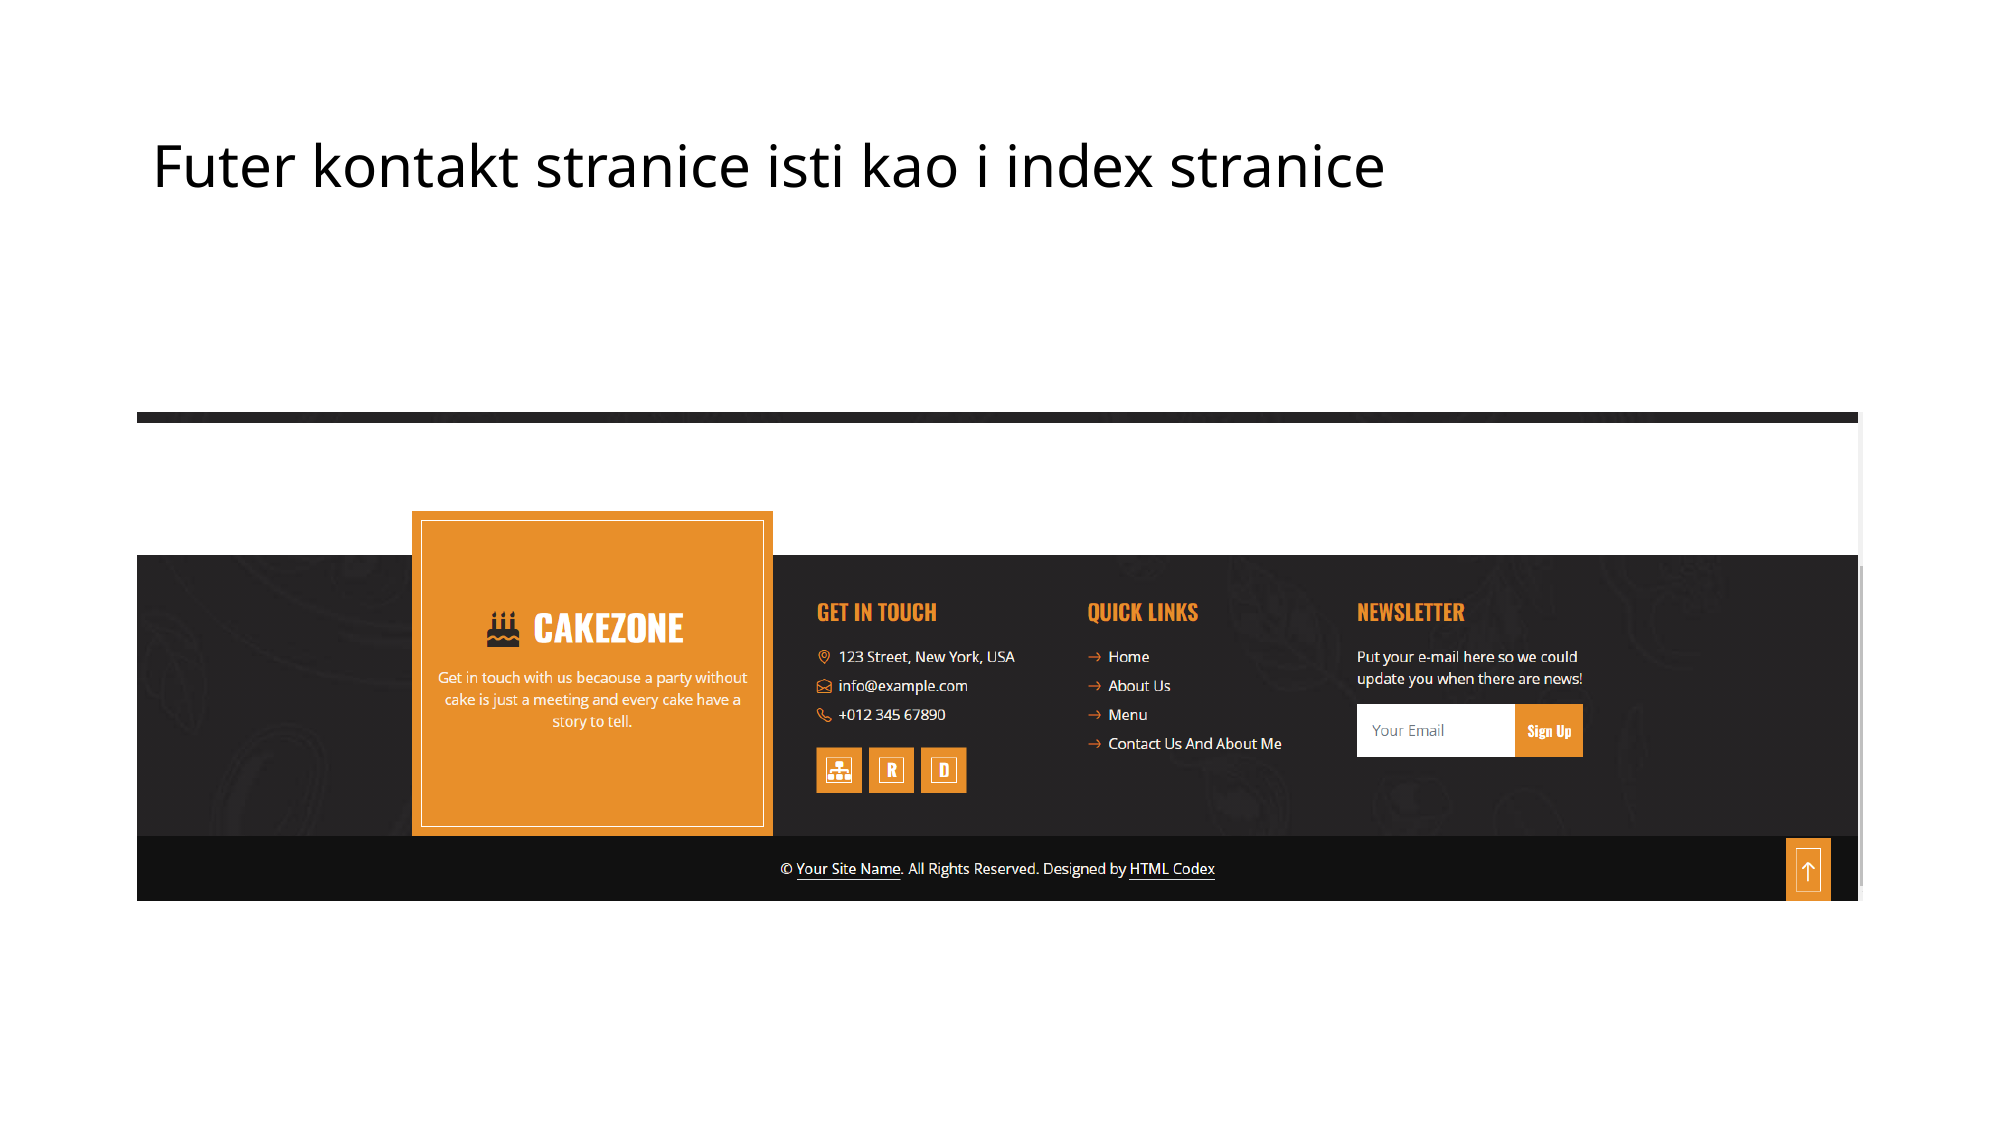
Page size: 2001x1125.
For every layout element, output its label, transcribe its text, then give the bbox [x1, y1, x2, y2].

title Futer kontakt stranice isti kao i index stranice [137, 59, 1863, 278]
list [137, 412, 1863, 901]
